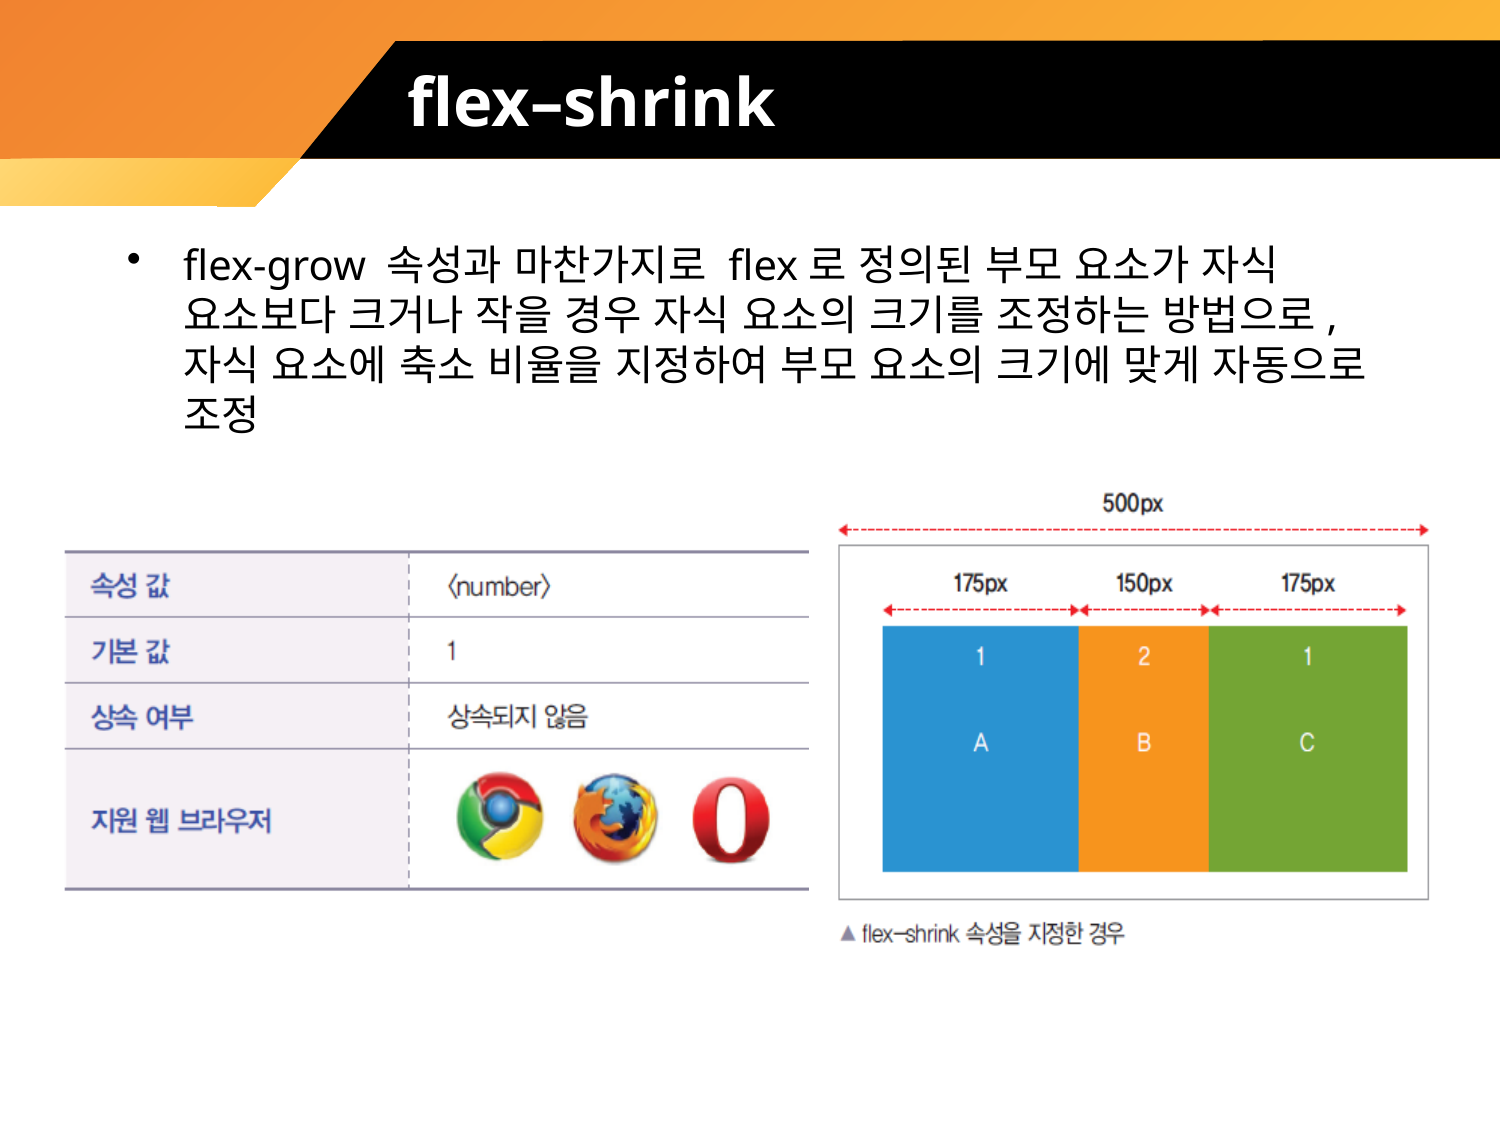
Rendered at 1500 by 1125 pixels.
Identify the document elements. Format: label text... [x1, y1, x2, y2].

picture [52, 479, 1457, 960]
text_box flex-grow 속성과 마찬가지로 flex로 정의된 부모 요소가 자식 요소보다 크거나 작을 경우 자식 요소의 크기를 조정하는 방법으로, 자식 요소에 축소 비율을 지정하여 부모 요소의 크기에 맞게 자동으로 조정 [112, 231, 1424, 468]
title flex–shrink [374, 36, 1481, 163]
